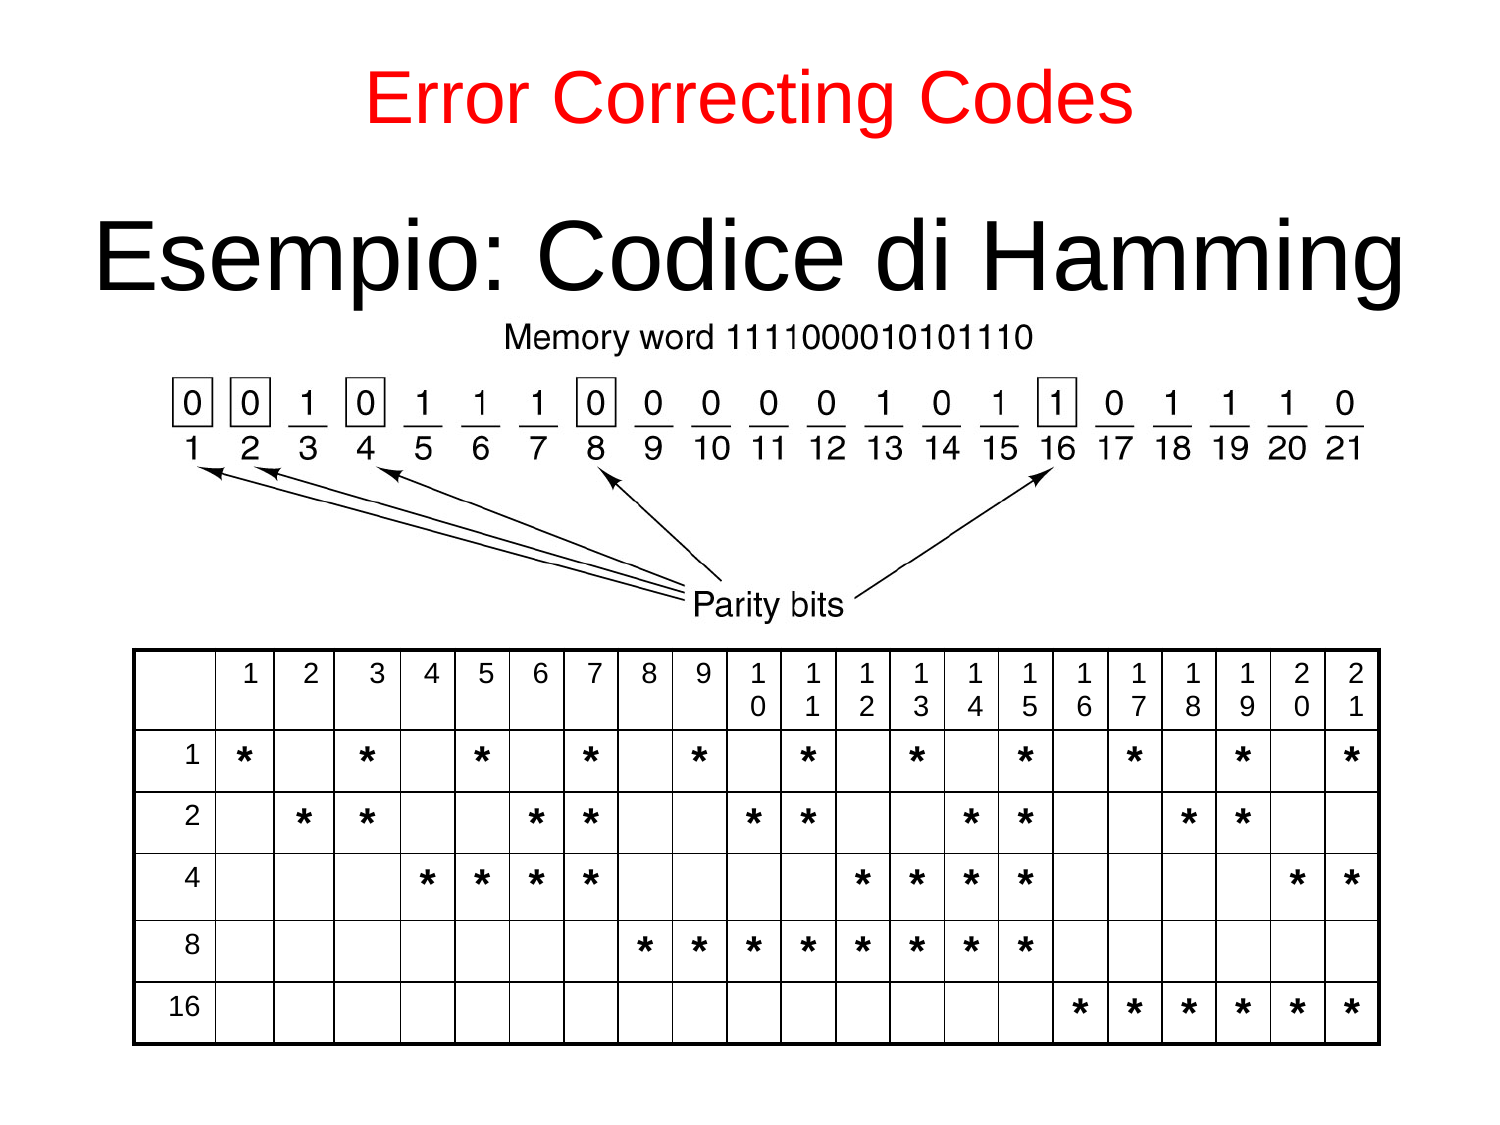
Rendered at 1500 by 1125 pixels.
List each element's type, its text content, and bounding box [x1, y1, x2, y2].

table_cell [728, 731, 780, 791]
table_cell * [565, 731, 617, 791]
table_cell * [782, 731, 835, 791]
table_cell [275, 983, 333, 1042]
title Error Correcting Codes [0, 0, 1500, 183]
table_cell * [1217, 731, 1270, 791]
table_cell [1271, 793, 1324, 853]
table_cell [891, 983, 944, 1042]
table_cell * [1109, 983, 1161, 1042]
table_cell * [728, 793, 780, 853]
table_cell * [999, 731, 1052, 791]
table_cell [1054, 921, 1107, 981]
table_header 10 [728, 652, 780, 729]
table_cell [1326, 793, 1377, 853]
table_cell [456, 921, 509, 981]
table_cell * [1326, 854, 1377, 920]
table_header 16 [1054, 652, 1107, 729]
picture [172, 316, 1364, 626]
table_cell [335, 921, 400, 981]
table_cell [999, 983, 1052, 1042]
table_header 6 [510, 652, 563, 729]
table_header 11 [782, 652, 835, 729]
table_cell * [216, 731, 273, 791]
table_cell * [728, 921, 780, 981]
table_cell * [1163, 793, 1215, 853]
table_cell * [275, 793, 333, 853]
table_cell [1326, 921, 1377, 981]
table_cell * [335, 793, 400, 853]
table_cell * [673, 731, 726, 791]
table_header 18 [1163, 652, 1215, 729]
table_header [136, 652, 215, 729]
table_header 15 [999, 652, 1052, 729]
table_cell [619, 983, 672, 1042]
table_cell [510, 983, 563, 1042]
table_cell * [456, 731, 509, 791]
table_cell * [1109, 731, 1161, 791]
table_cell * [891, 731, 944, 791]
table_cell [673, 983, 726, 1042]
table_header 12 [837, 652, 889, 729]
table_cell * [837, 921, 889, 981]
table_cell [837, 793, 889, 853]
table_cell [619, 793, 672, 853]
table_cell [275, 921, 333, 981]
table_cell * [945, 854, 998, 920]
table_cell [1109, 921, 1161, 981]
table_cell [1271, 921, 1324, 981]
table_cell [1109, 854, 1161, 920]
table_cell [565, 983, 617, 1042]
table_cell * [837, 854, 889, 920]
table_cell [401, 983, 454, 1042]
table_cell 1 [136, 731, 215, 791]
table_header 13 [891, 652, 944, 729]
table_cell [1163, 921, 1215, 981]
table_cell [1054, 731, 1107, 791]
table_cell [728, 854, 780, 920]
table_cell [510, 731, 563, 791]
table_cell 16 [136, 983, 215, 1042]
table_cell [1163, 731, 1215, 791]
table_cell * [1326, 731, 1377, 791]
table_cell [945, 983, 998, 1042]
table_cell [401, 793, 454, 853]
table_cell [837, 731, 889, 791]
table_cell * [565, 793, 617, 853]
table_cell * [999, 854, 1052, 920]
table_cell [456, 793, 509, 853]
table_cell [401, 731, 454, 791]
table_cell * [510, 793, 563, 853]
table_header 9 [673, 652, 726, 729]
table_header 3 [335, 652, 400, 729]
table_cell [275, 731, 333, 791]
table_header 4 [401, 652, 454, 729]
table_cell [456, 983, 509, 1042]
table_cell * [401, 854, 454, 920]
table_cell * [1054, 983, 1107, 1042]
table_header 7 [565, 652, 617, 729]
table_cell * [565, 854, 617, 920]
table_cell * [1271, 983, 1324, 1042]
table_header 14 [945, 652, 998, 729]
table_cell * [335, 731, 400, 791]
table_cell [1217, 921, 1270, 981]
table_cell [565, 921, 617, 981]
table_cell [216, 854, 273, 920]
table_header 8 [619, 652, 672, 729]
table_cell [510, 921, 563, 981]
table_cell * [782, 921, 835, 981]
table_cell [782, 983, 835, 1042]
table_cell [619, 731, 672, 791]
table_cell * [456, 854, 509, 920]
table_cell * [619, 921, 672, 981]
table_cell [1054, 793, 1107, 853]
table_cell * [1271, 854, 1324, 920]
table_cell [216, 793, 273, 853]
table_cell 8 [136, 921, 215, 981]
list Esempio: Codice di Hamming [0, 183, 1500, 1049]
table_cell * [1326, 983, 1377, 1042]
table_cell [673, 854, 726, 920]
table_cell [782, 854, 835, 920]
table_header 17 [1109, 652, 1161, 729]
table_header 2 [275, 652, 333, 729]
table_cell * [891, 854, 944, 920]
table_cell * [945, 793, 998, 853]
table_cell 2 [136, 793, 215, 853]
table_cell [1271, 731, 1324, 791]
table_cell * [945, 921, 998, 981]
table_cell [216, 983, 273, 1042]
table_cell [275, 854, 333, 920]
table_cell 4 [136, 854, 215, 920]
table_header 1 [216, 652, 273, 729]
table_cell [945, 731, 998, 791]
table_cell [891, 793, 944, 853]
table_cell * [999, 793, 1052, 853]
table_cell [401, 921, 454, 981]
table_cell * [891, 921, 944, 981]
table_cell * [1217, 793, 1270, 853]
table_header 5 [456, 652, 509, 729]
table_cell [335, 854, 400, 920]
table_cell [216, 921, 273, 981]
table_cell * [999, 921, 1052, 981]
table_cell * [1163, 983, 1215, 1042]
table_cell * [510, 854, 563, 920]
table_cell [837, 983, 889, 1042]
table_cell [1109, 793, 1161, 853]
table_cell * [782, 793, 835, 853]
table_cell [335, 983, 400, 1042]
table_cell [1054, 854, 1107, 920]
table_cell * [673, 921, 726, 981]
table_cell [619, 854, 672, 920]
table_cell [728, 983, 780, 1042]
table_header 19 [1217, 652, 1270, 729]
table_cell * [1217, 983, 1270, 1042]
table_cell [1163, 854, 1215, 920]
table_cell [673, 793, 726, 853]
table_header 20 [1271, 652, 1324, 729]
table_cell [1217, 854, 1270, 920]
table_header 21 [1326, 652, 1377, 729]
